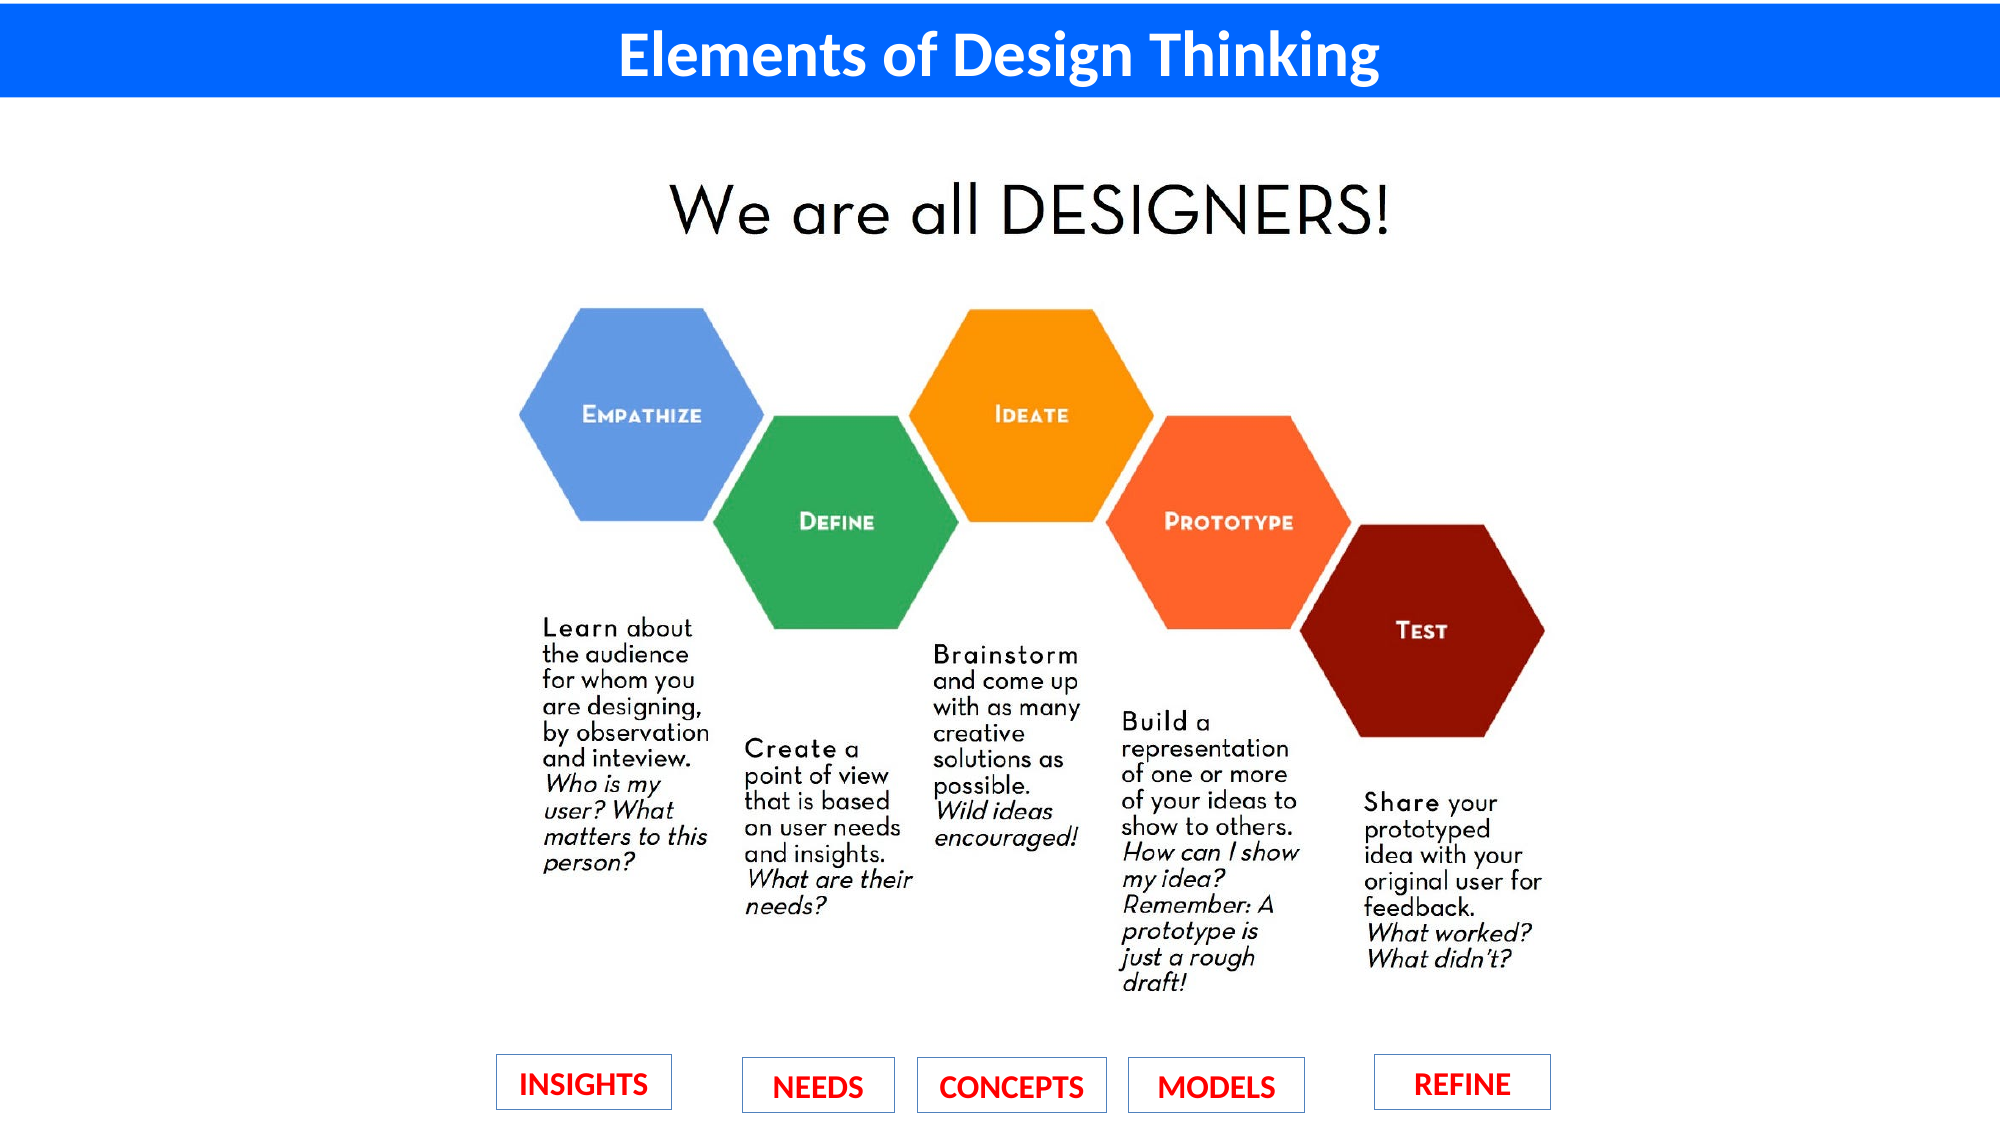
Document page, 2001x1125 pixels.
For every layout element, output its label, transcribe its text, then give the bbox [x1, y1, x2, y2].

text_box MODELS [1128, 1057, 1305, 1113]
text_box REFINE [1374, 1054, 1551, 1110]
title Elements of Design Thinking [0, 3, 2000, 98]
text_box INSIGHTS [496, 1054, 672, 1110]
text_box NEEDS [742, 1057, 895, 1113]
picture [437, 118, 1622, 1034]
text_box CONCEPTS [917, 1057, 1107, 1113]
